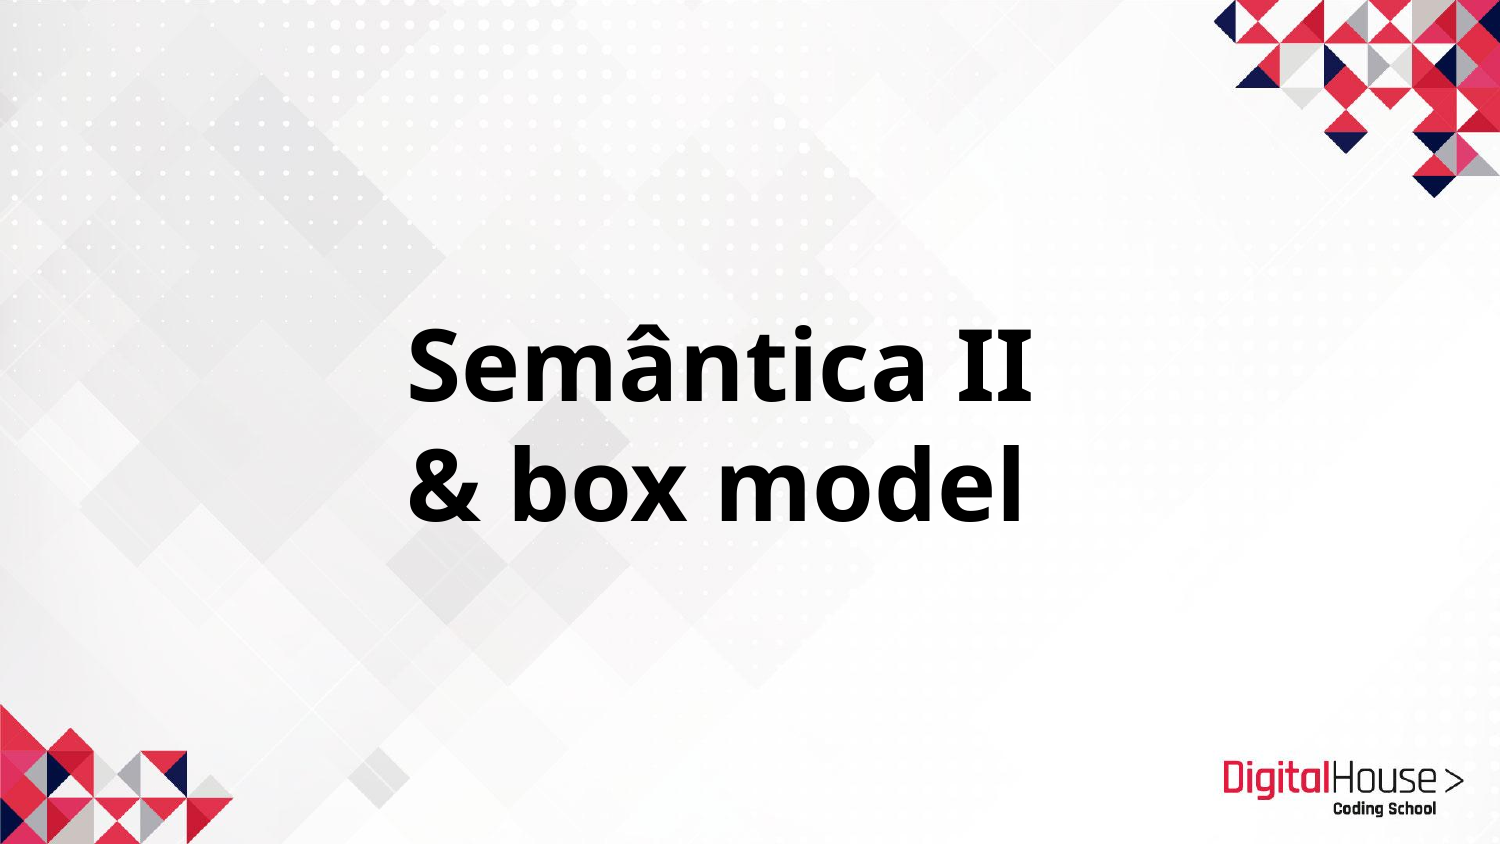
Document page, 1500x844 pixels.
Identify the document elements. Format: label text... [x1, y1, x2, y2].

picture [0, 0, 1500, 844]
title Semântica II & box model [391, 306, 1109, 538]
